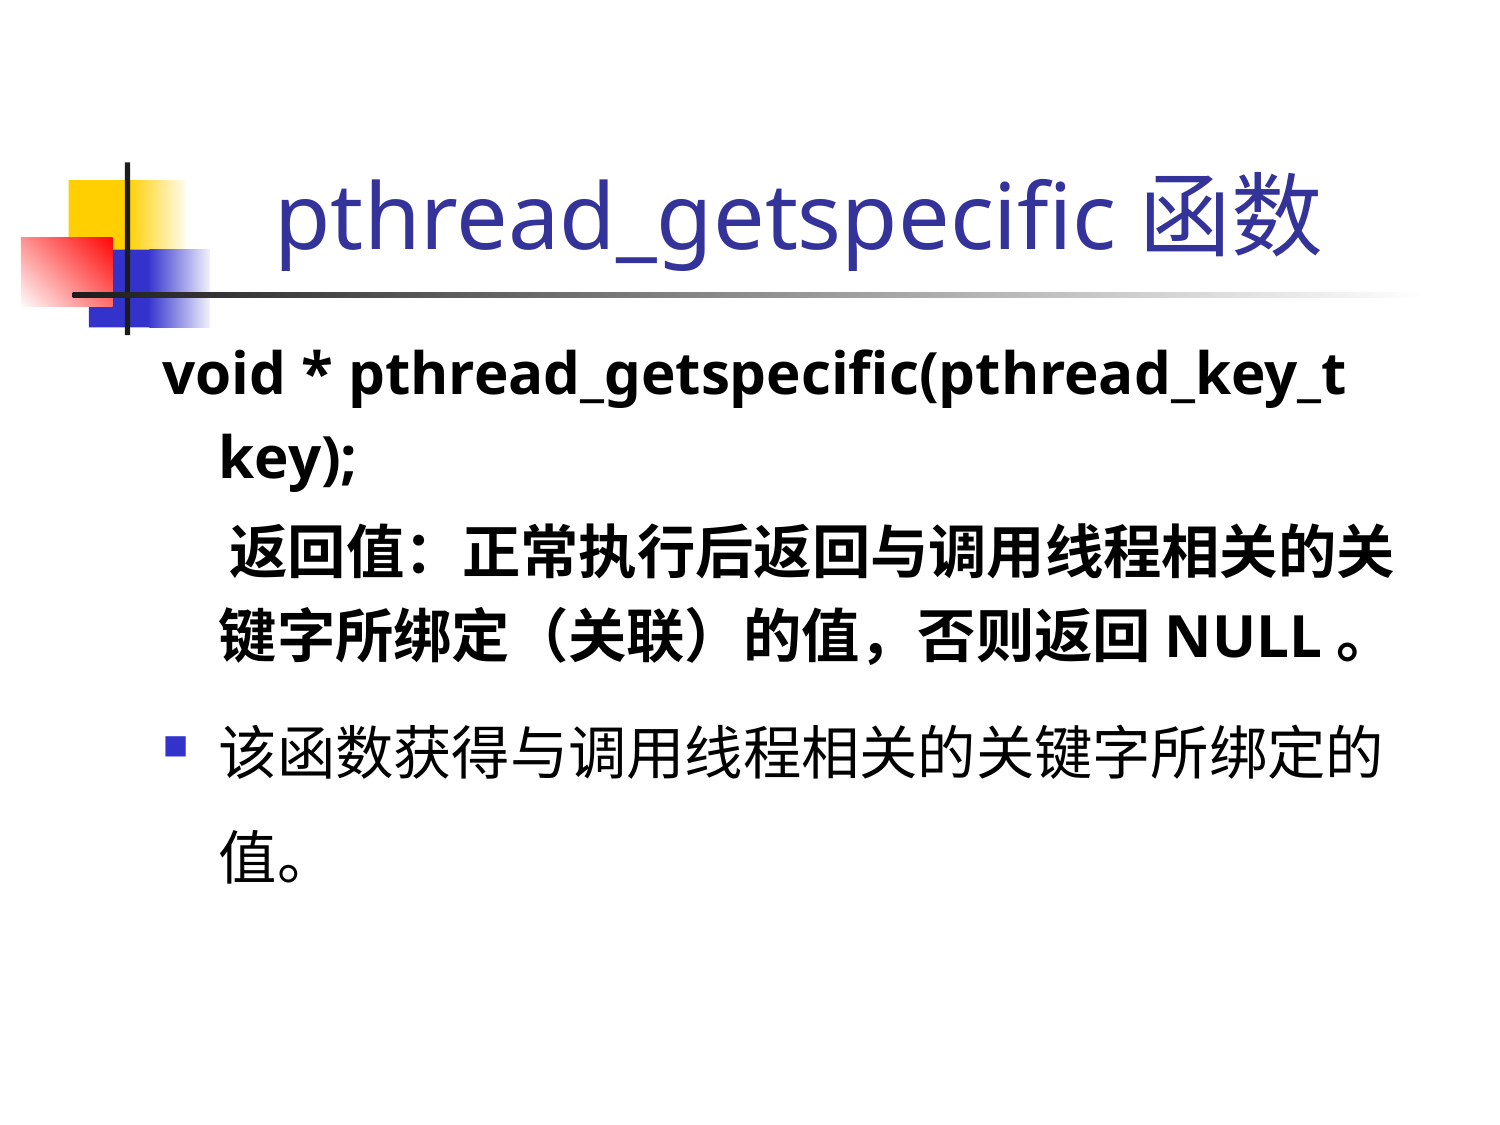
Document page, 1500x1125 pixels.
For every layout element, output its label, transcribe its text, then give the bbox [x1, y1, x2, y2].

list void * pthread_getspecific(pthread_key_t key); 返回值：正常执行后返回与调用线程相关的关键字所绑定（关联）的值，否则返回NULL。 该函数获得与调用线程相关的关键字所绑定的值。 [147, 314, 1423, 1066]
title pthread_getspecific函数 [259, 34, 1353, 276]
